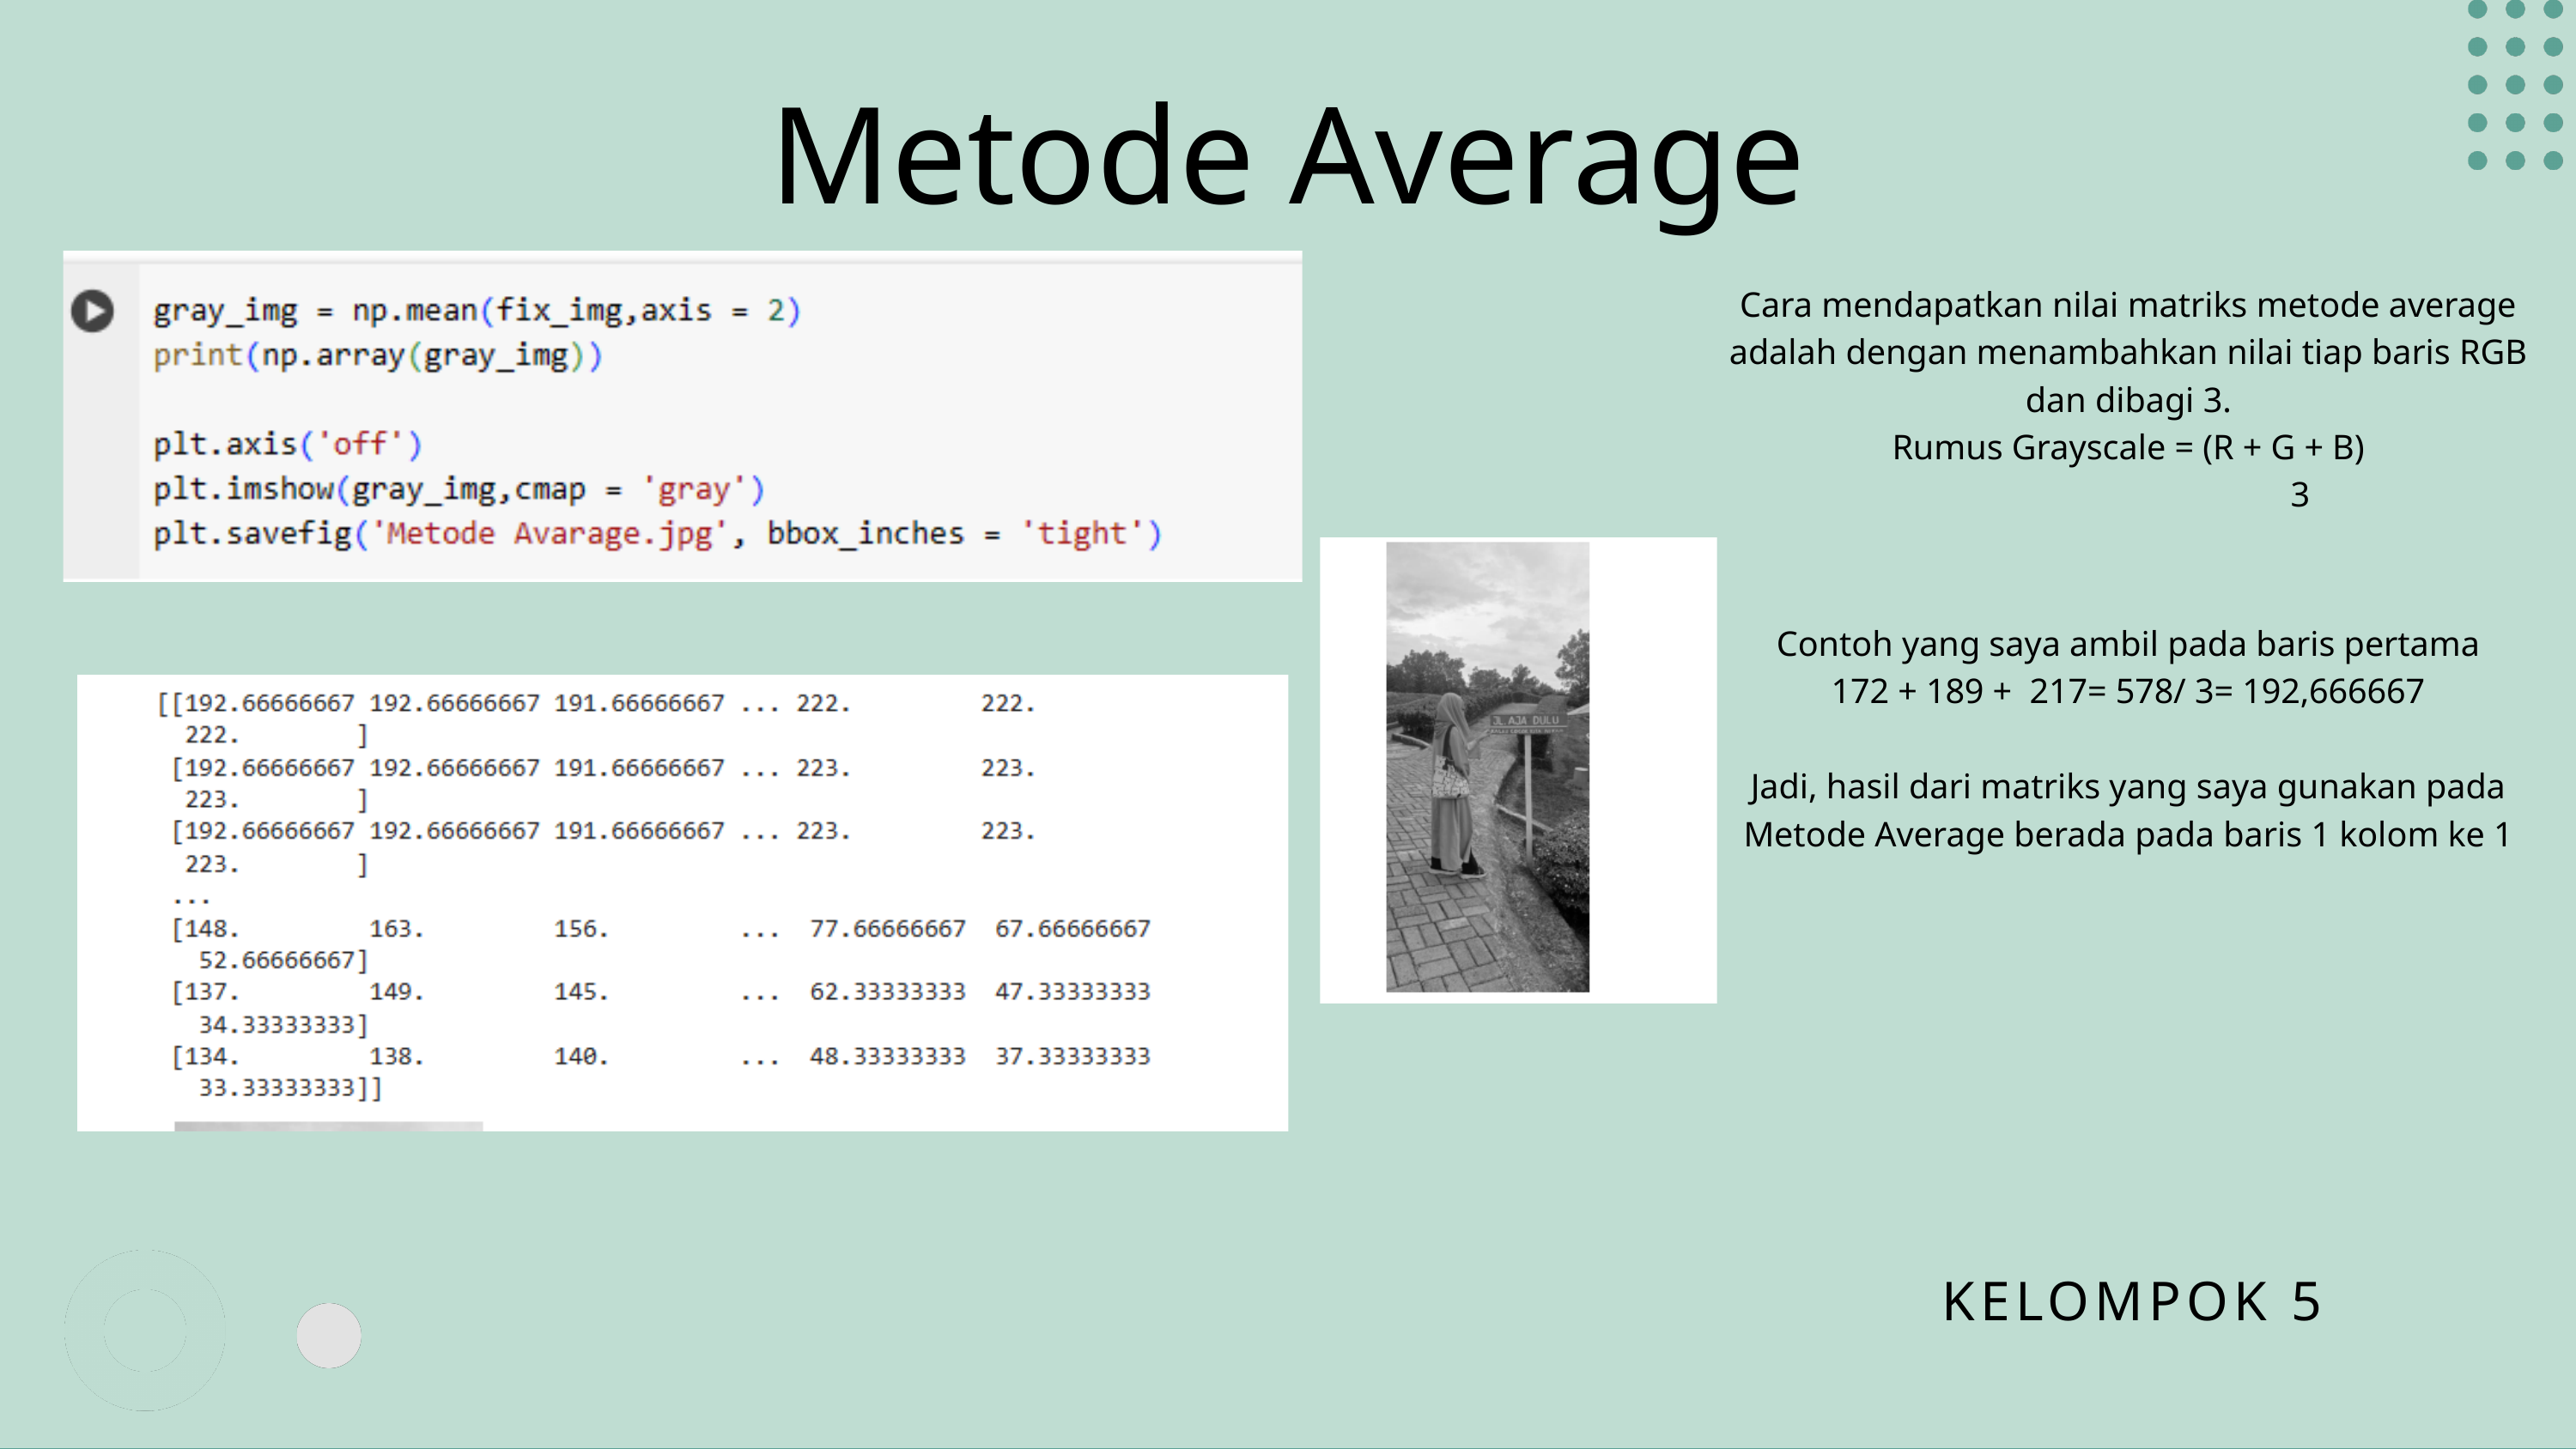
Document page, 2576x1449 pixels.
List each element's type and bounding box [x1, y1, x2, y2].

text_box [0, 0, 2576, 1449]
